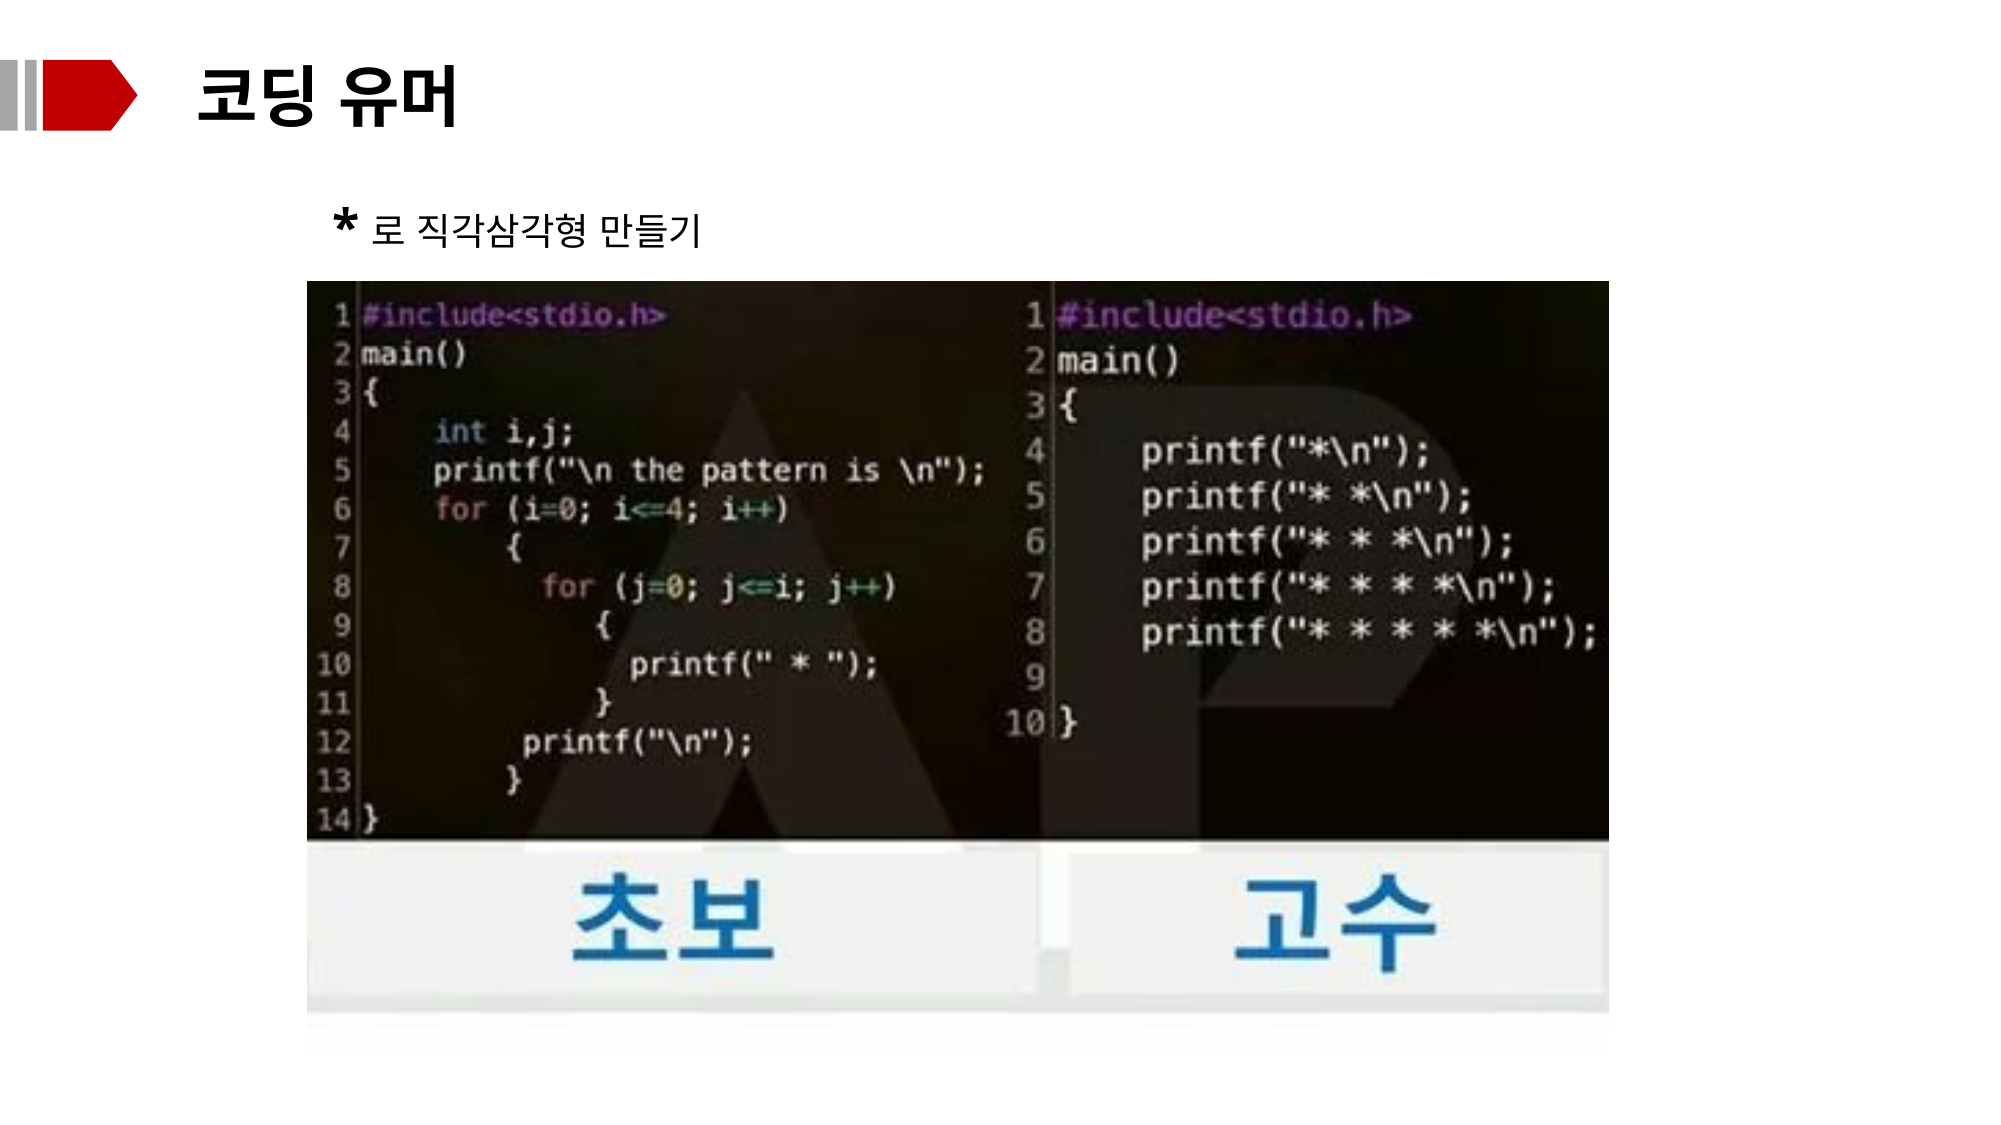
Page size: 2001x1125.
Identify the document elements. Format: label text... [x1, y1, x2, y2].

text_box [0, 47, 989, 144]
text_box *로 직각삼각형 만들기 [317, 188, 719, 263]
picture [307, 281, 1609, 1052]
